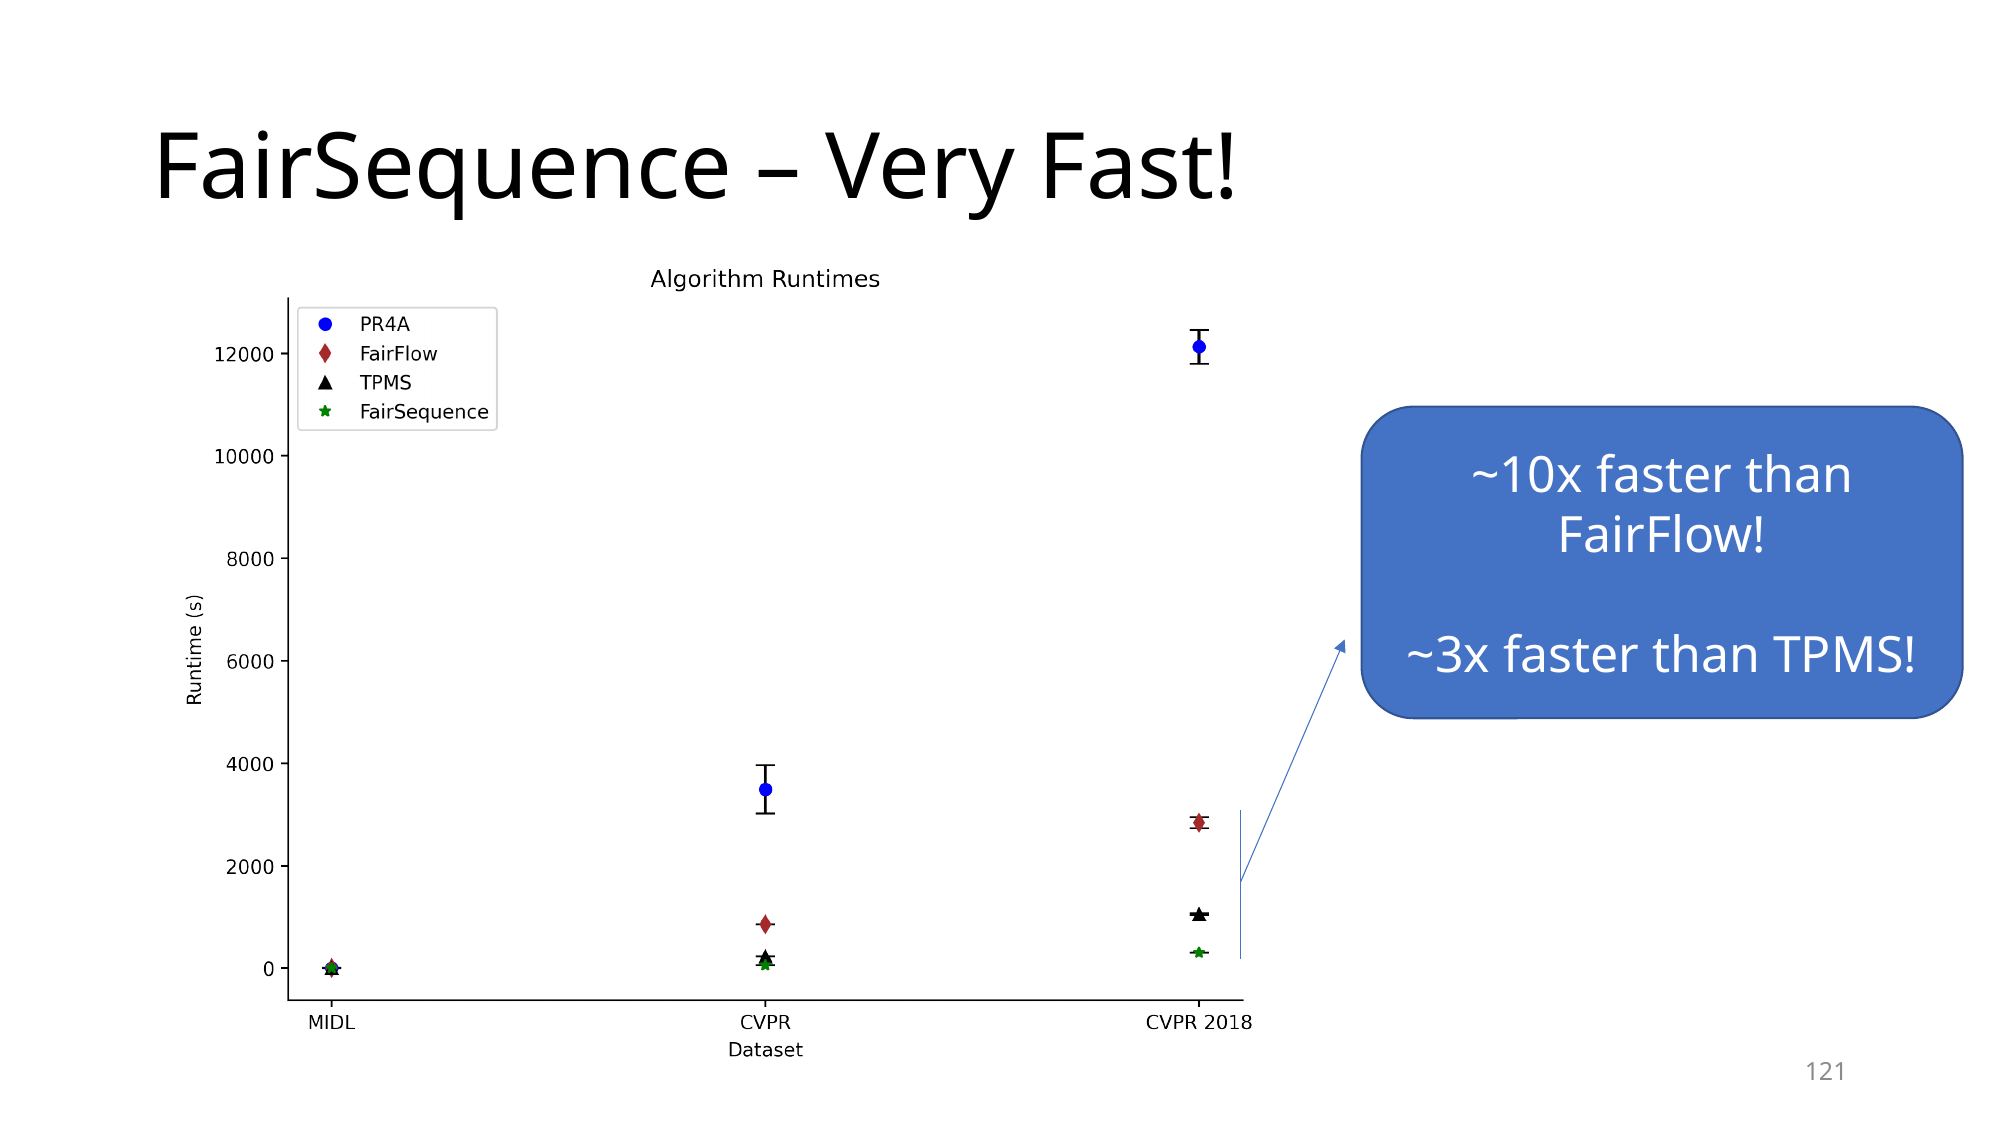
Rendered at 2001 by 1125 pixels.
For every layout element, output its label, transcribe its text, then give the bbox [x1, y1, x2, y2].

slide_number 121 [1412, 1042, 1863, 1103]
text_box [1240, 639, 1345, 882]
title FairSequence – Very Fast! [137, 59, 1863, 278]
picture [172, 255, 1266, 1074]
text_box ~10x faster than FairFlow! ~3x faster than TPMS! [1360, 405, 1964, 720]
